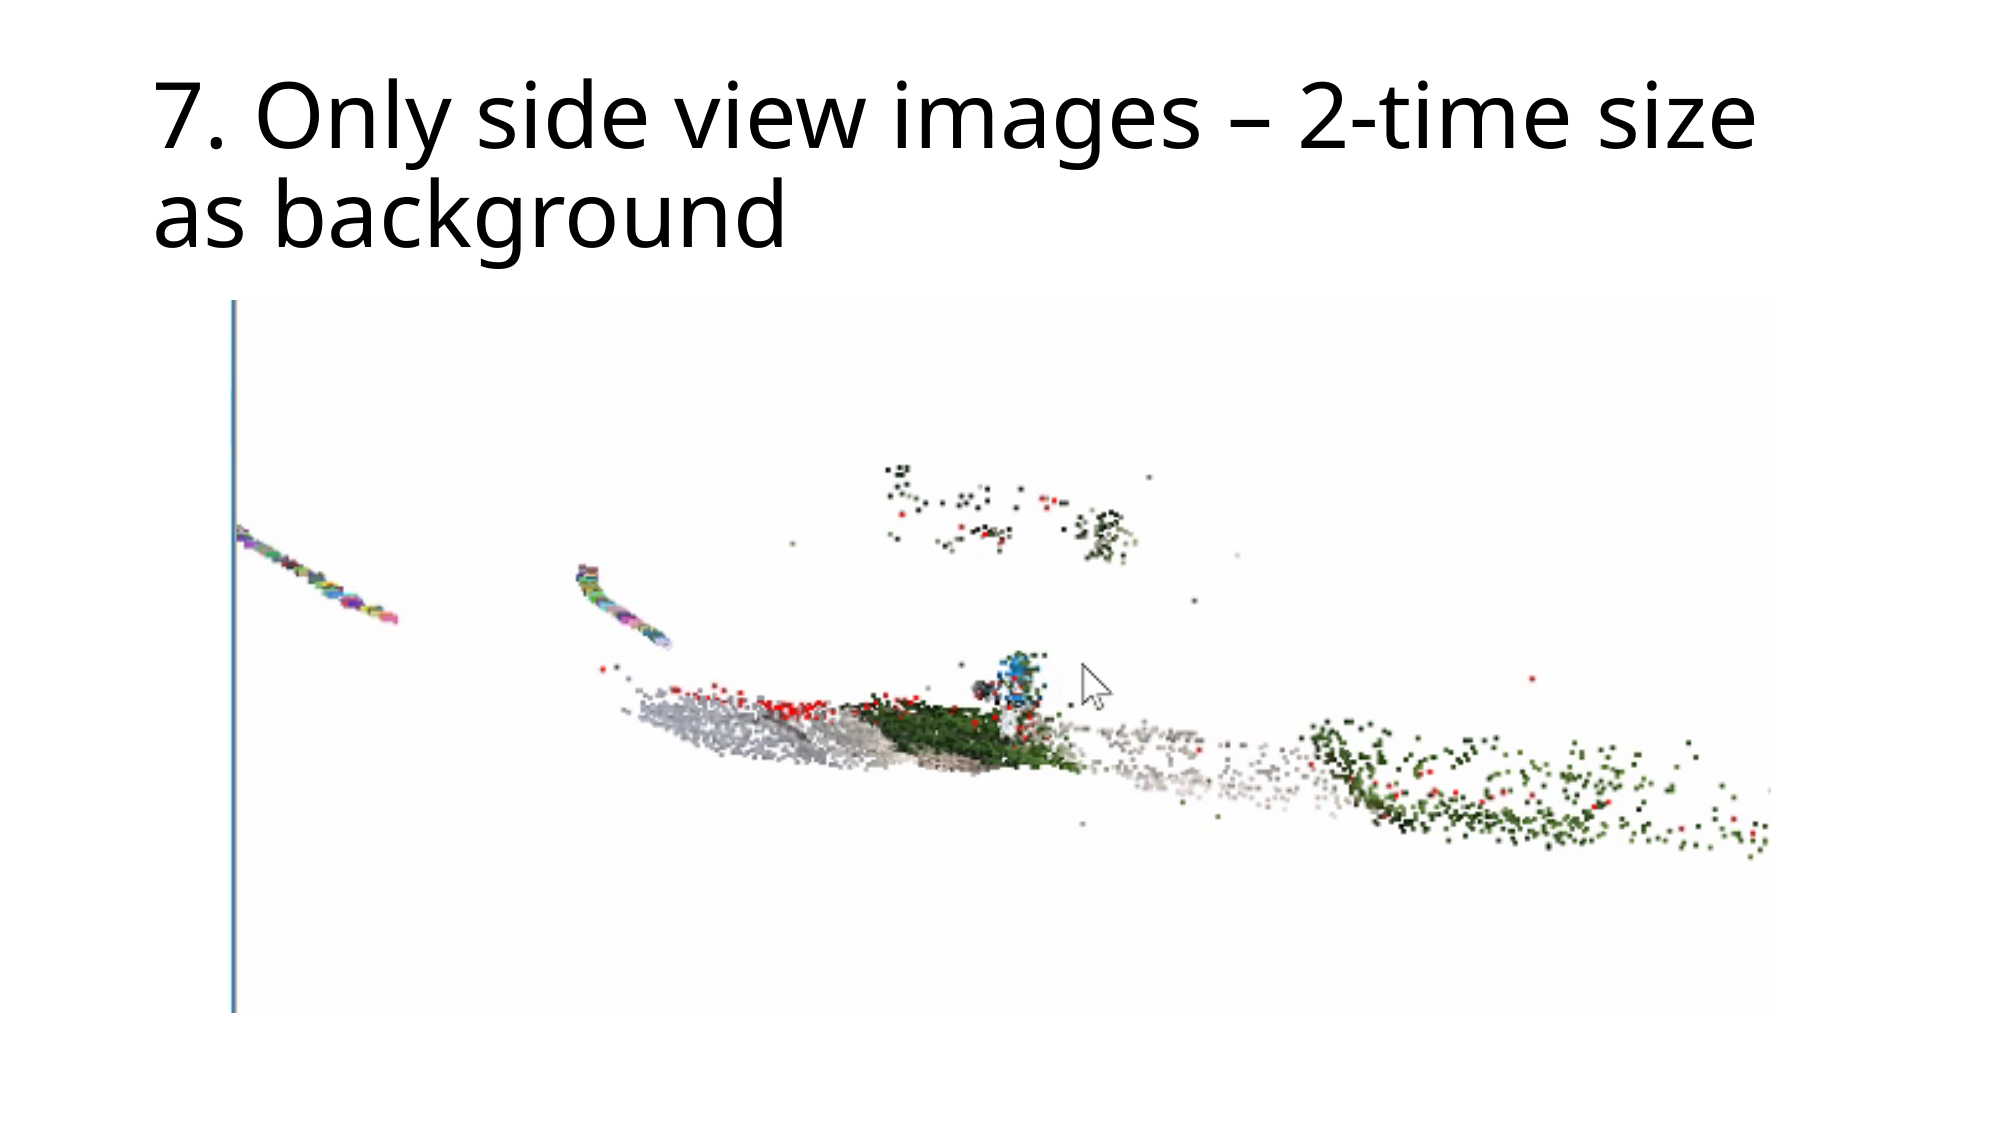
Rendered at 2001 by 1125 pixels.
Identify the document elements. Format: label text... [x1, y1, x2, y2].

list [229, 299, 1771, 1014]
title 7. Only side view images – 2-time size as background [137, 59, 1863, 278]
